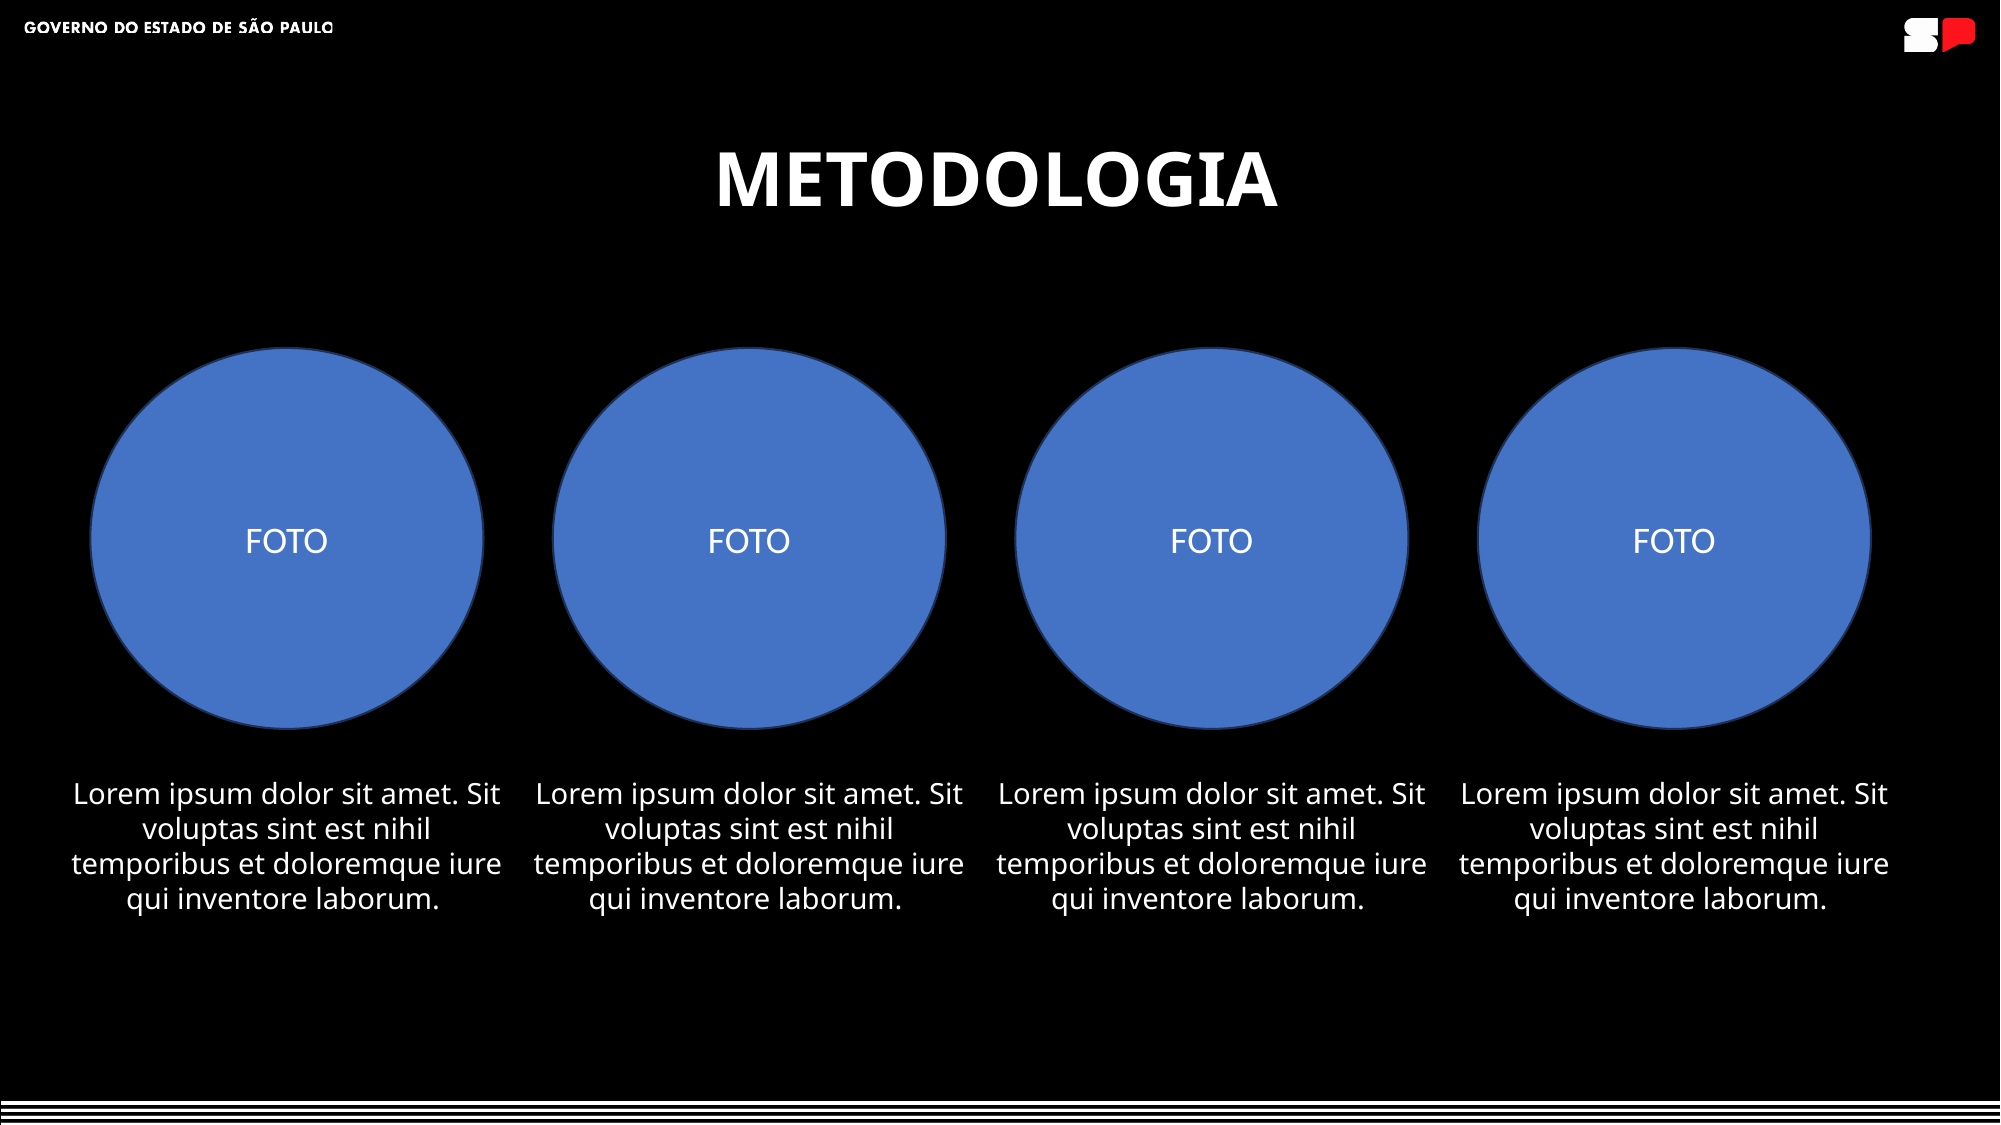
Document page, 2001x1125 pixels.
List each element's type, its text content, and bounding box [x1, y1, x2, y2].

text_box FOTO [1014, 346, 1410, 730]
text_box Lorem ipsum dolor sit amet. Sit voluptas sint est nihil temporibus et doloremque iure qui inventore laborum. [980, 767, 1443, 923]
text_box FOTO [1476, 346, 1873, 730]
text_box FOTO [89, 346, 485, 730]
text_box Lorem ipsum dolor sit amet. Sit voluptas sint est nihil temporibus et doloremque iure qui inventore laborum. [55, 767, 518, 923]
text_box Lorem ipsum dolor sit amet. Sit voluptas sint est nihil temporibus et doloremque iure qui inventore laborum. [1443, 767, 1906, 923]
text_box Lorem ipsum dolor sit amet. Sit voluptas sint est nihil temporibus et doloremque iure qui inventore laborum. [518, 767, 980, 923]
text_box METODOLOGIA [514, 124, 1478, 229]
text_box FOTO [551, 346, 947, 730]
